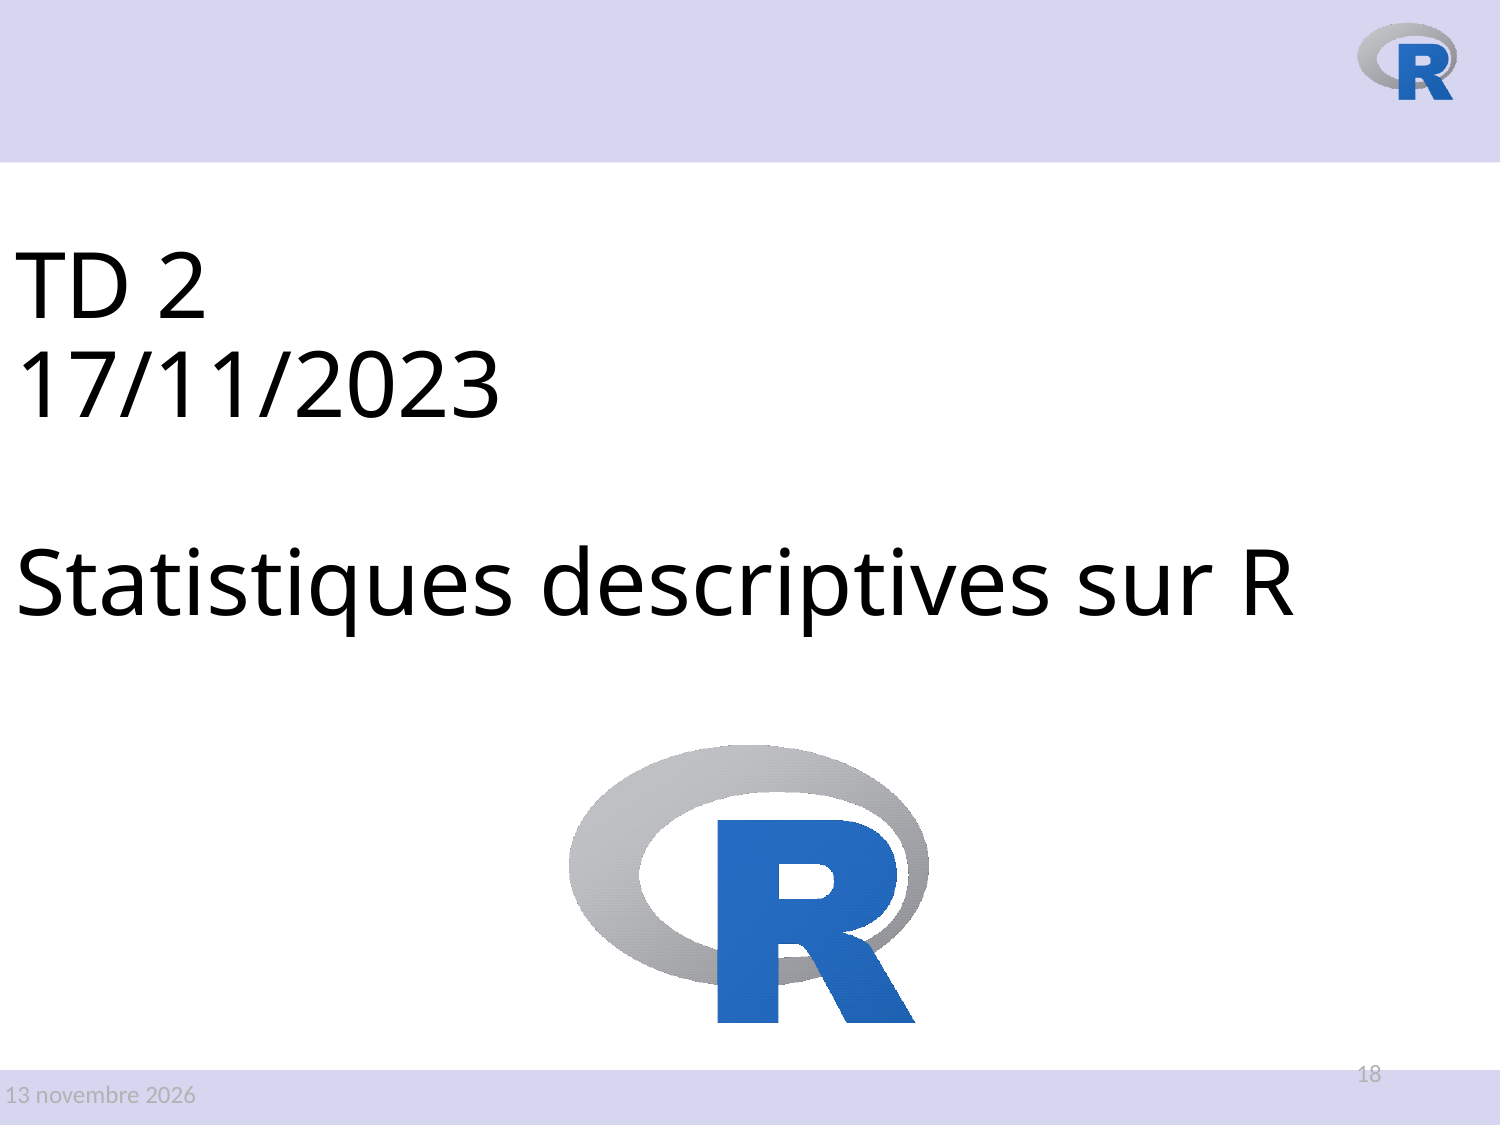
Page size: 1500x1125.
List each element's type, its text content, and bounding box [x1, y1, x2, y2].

title TD 2 17/11/2023 Statistiques descriptives sur R [0, 174, 1500, 911]
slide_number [0, 1063, 364, 1124]
picture [561, 697, 938, 1074]
slide_number 18 [1059, 1042, 1397, 1103]
picture [1357, 22, 1457, 100]
